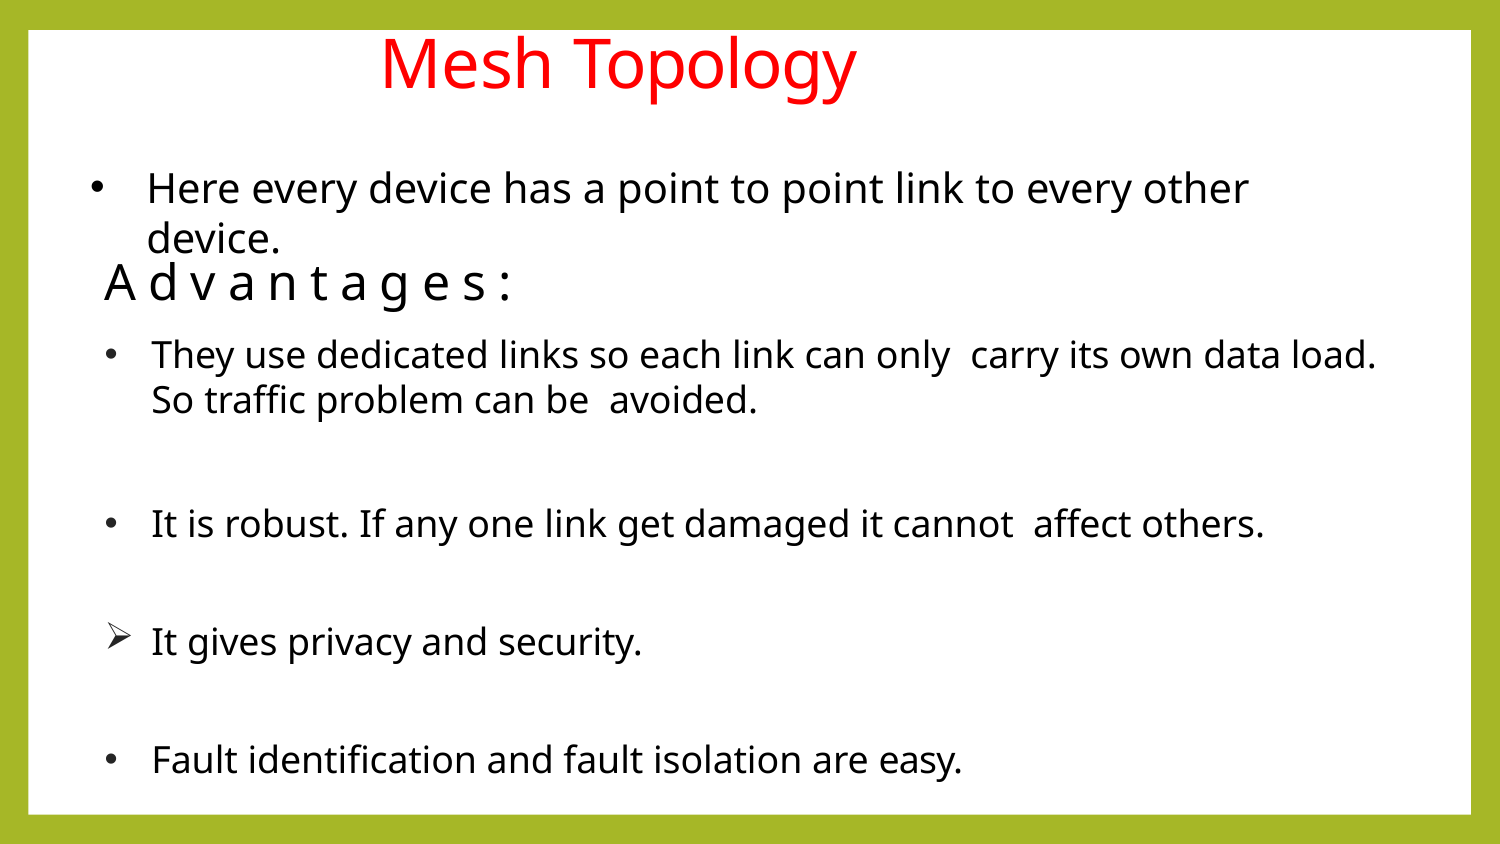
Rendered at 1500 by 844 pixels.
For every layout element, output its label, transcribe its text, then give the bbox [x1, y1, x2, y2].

title Mesh Topology [377, 0, 1136, 131]
text_box Here every device has a point to point link to every other device. [87, 159, 1351, 243]
text_box Advantages: They use dedicated links so each link can only carry its own data load. So traffic problem can be avoided. It is robust. If any one link get damaged it cannot affect others. It gives privacy and security. Fault identification and fault isolation are easy. [87, 243, 1425, 789]
